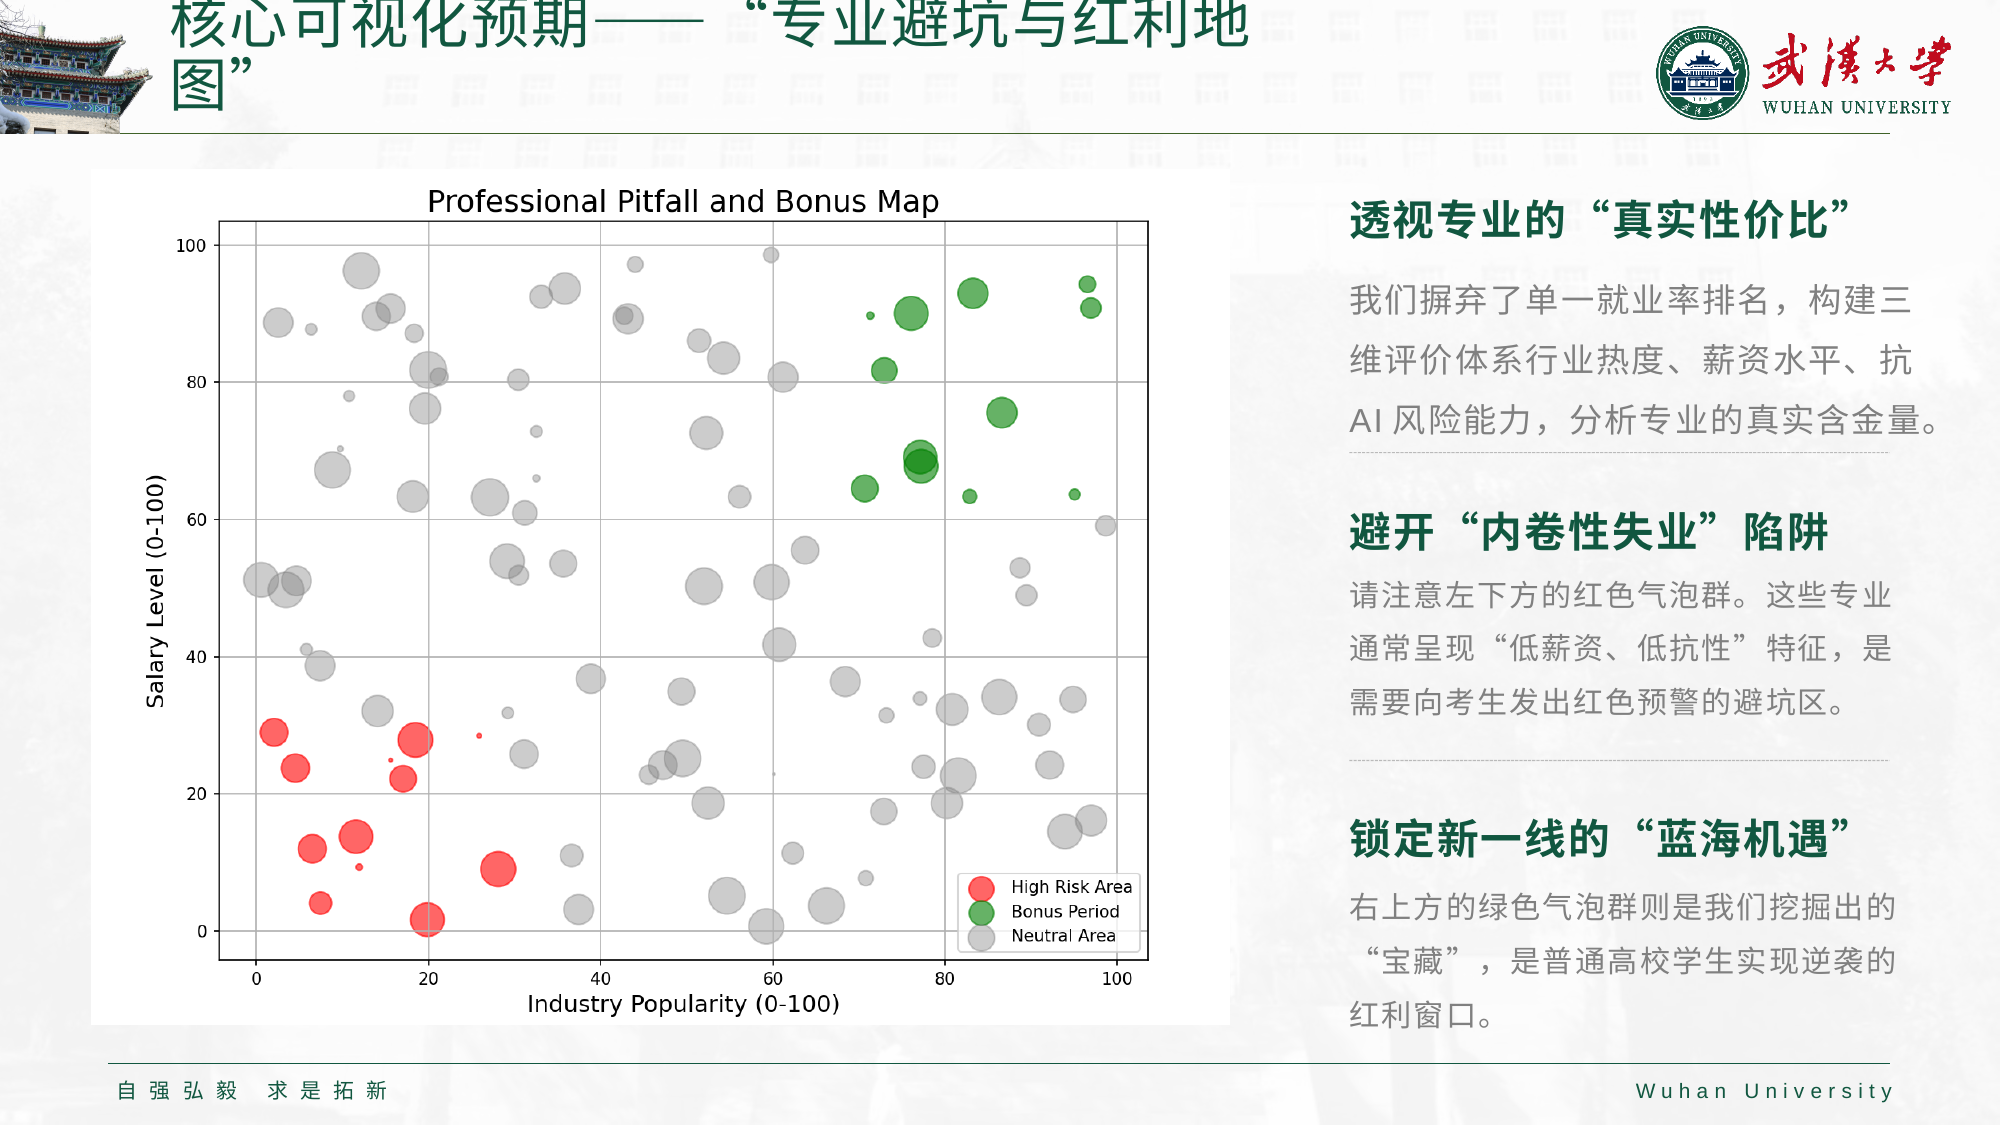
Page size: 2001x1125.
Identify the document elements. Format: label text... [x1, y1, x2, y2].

picture [1656, 26, 1951, 120]
title 核心可视化预期——“专业避坑与红利地图” [154, 33, 1350, 120]
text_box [1349, 169, 1931, 450]
picture [91, 169, 1230, 1025]
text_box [1349, 480, 1901, 722]
picture [0, 0, 155, 134]
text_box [1349, 787, 1901, 1034]
